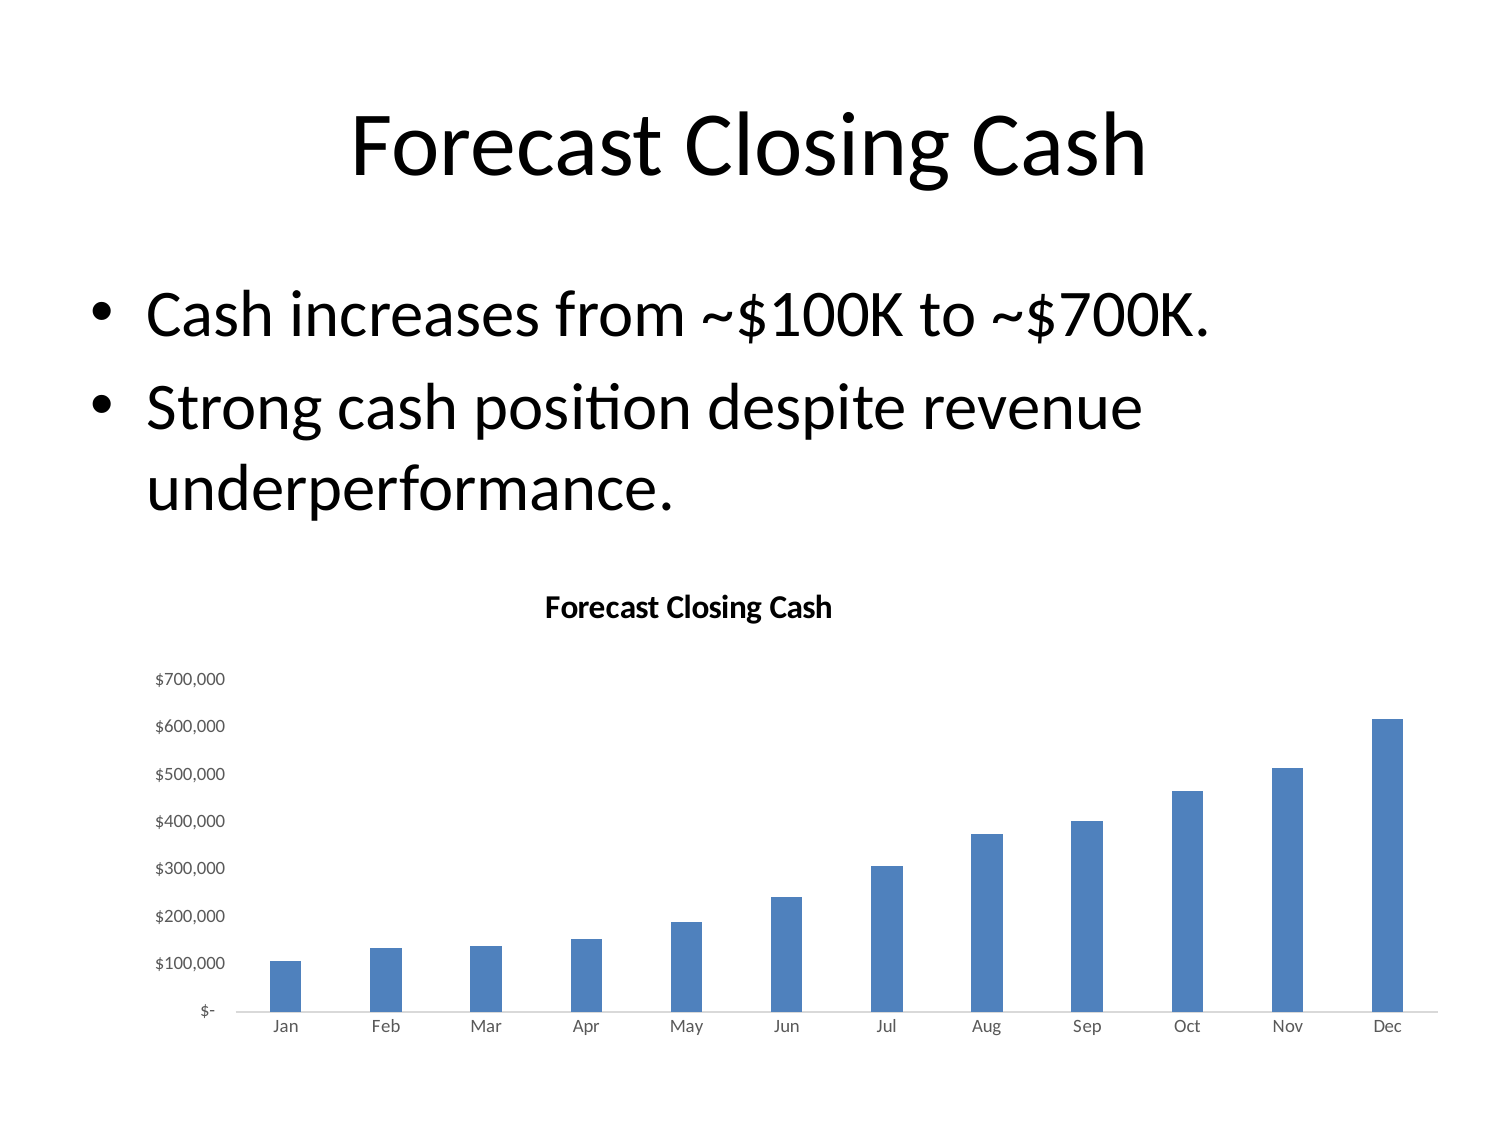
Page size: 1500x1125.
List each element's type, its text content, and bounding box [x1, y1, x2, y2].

chart [55, 550, 1442, 1055]
title Forecast Closing Cash [75, 45, 1425, 233]
list Cash increases from ~$100K to ~$700K. Strong cash position despite revenue underperformance. [75, 262, 1425, 549]
